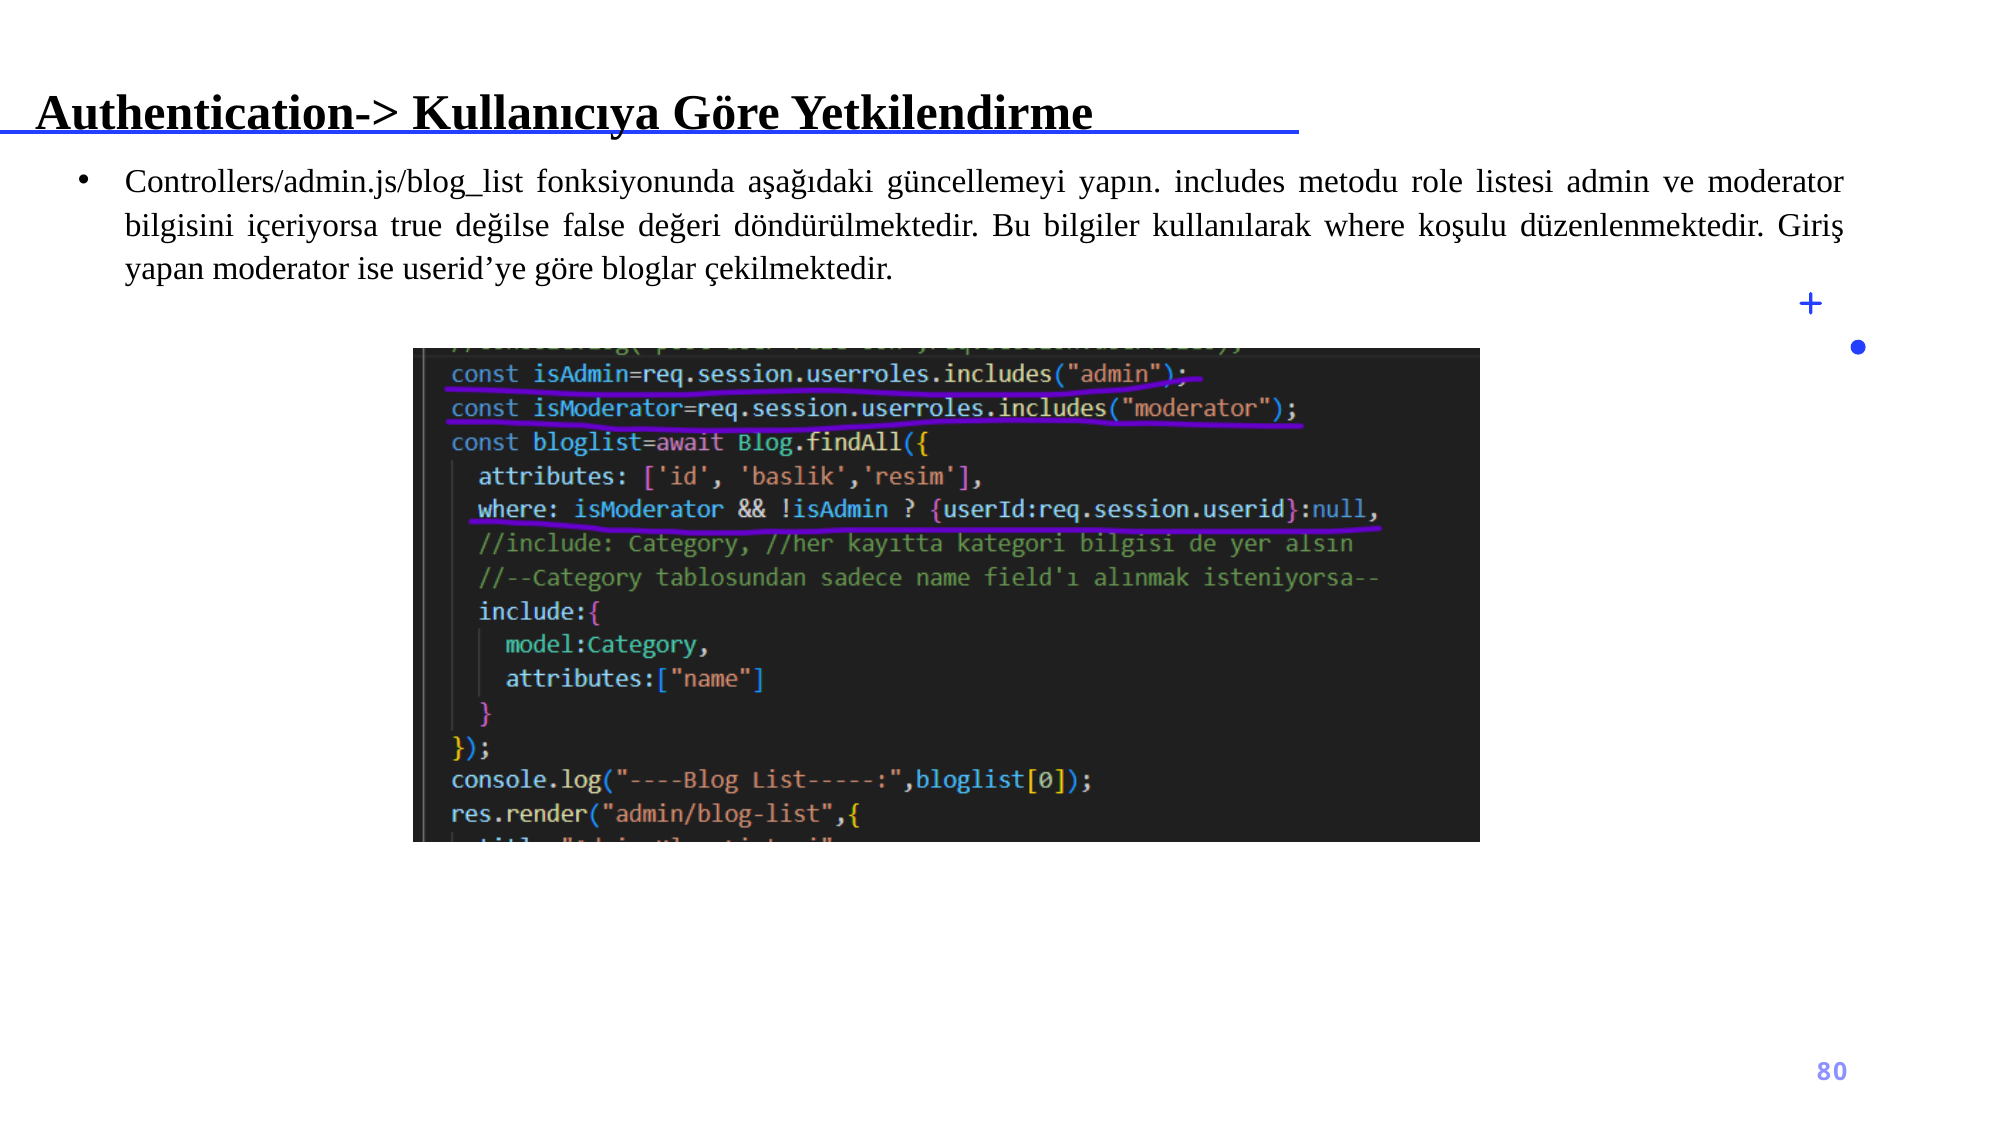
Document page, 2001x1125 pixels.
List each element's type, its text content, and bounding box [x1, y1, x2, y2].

picture [413, 348, 1480, 842]
list Controllers/admin.js/blog_list fonksiyonunda aşağıdaki güncellemeyi yapın. includes metodu role listesi admin ve moderator bilgisini içeriyorsa true değilse false değeri döndürülmektedir. Bu bilgiler kullanılarak where koşulu düzenlenmektedir. Giriş yapan moderator ise userid’ye göre bloglar çekilmektedir. [62, 148, 1863, 1010]
slide_number 80 [1412, 1042, 1863, 1103]
title Authentication-> Kullanıcıya Göre Yetkilendirme [20, 53, 1926, 148]
